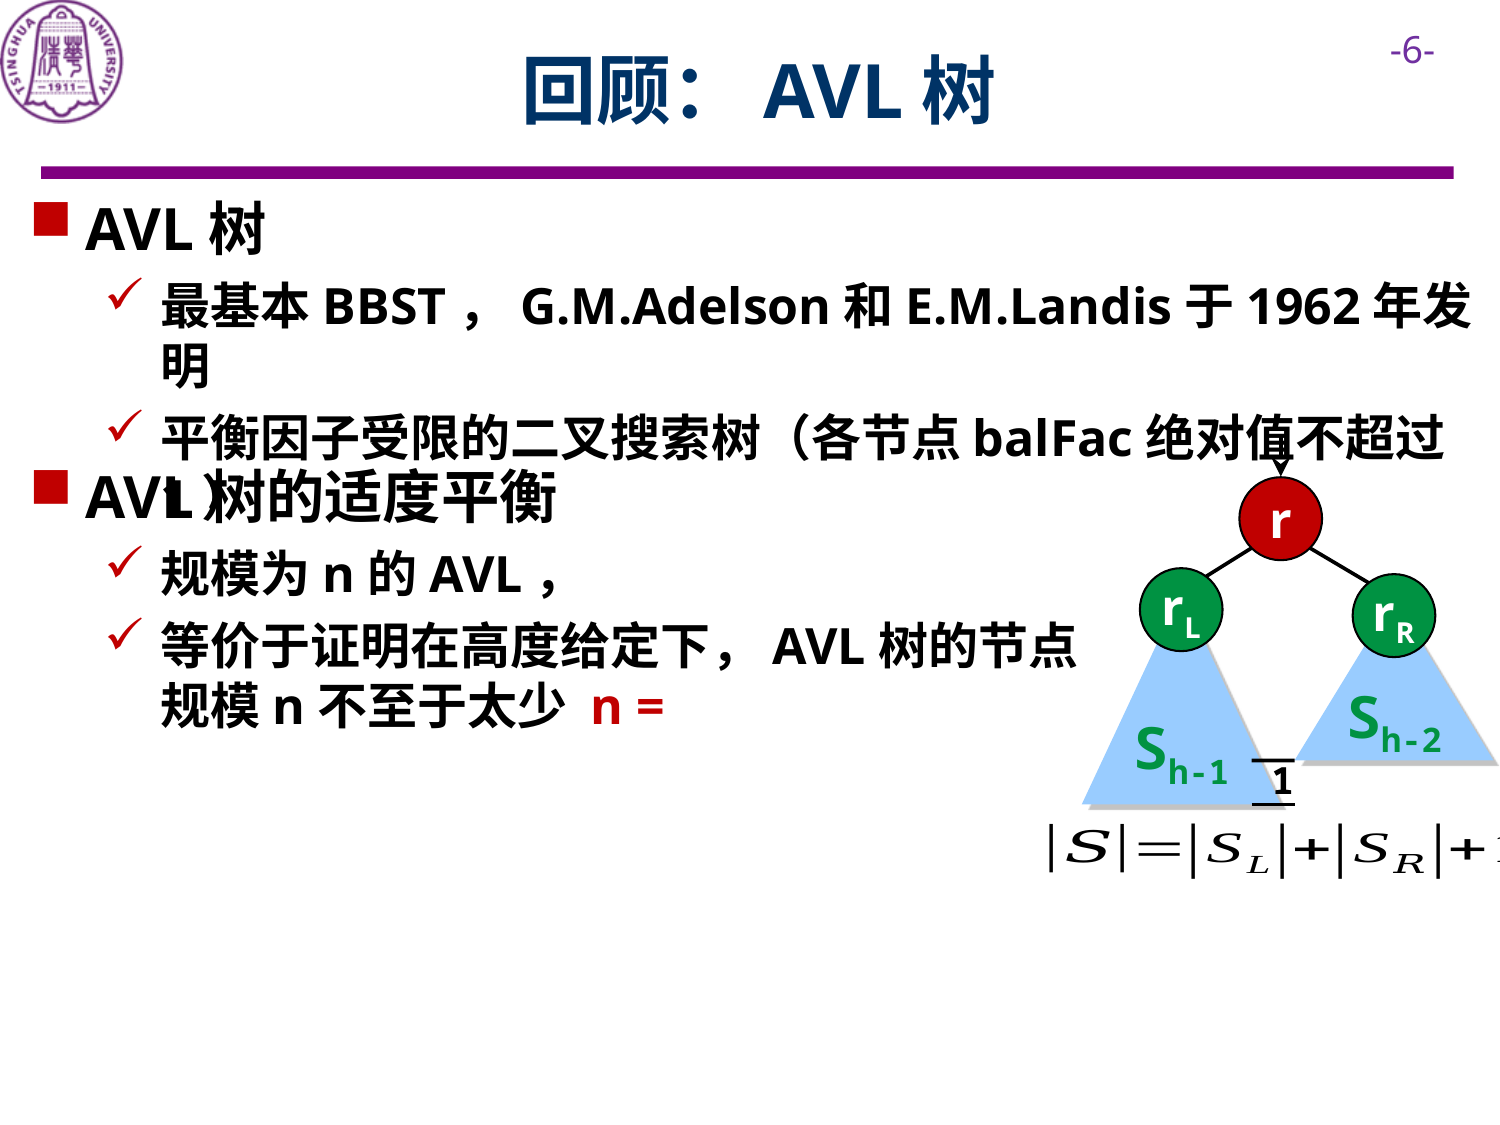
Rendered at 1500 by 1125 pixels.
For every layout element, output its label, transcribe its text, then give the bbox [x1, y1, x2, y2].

picture [0, 0, 124, 124]
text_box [1081, 435, 1494, 811]
title 回顾：AVL树 [135, 13, 1383, 165]
text_box AVL树 最基本BBST，G.M.Adelson和E.M.Landis于1962年发明 平衡因子受限的二叉搜索树（各节点balFac绝对值不超过1） [14, 184, 1500, 535]
